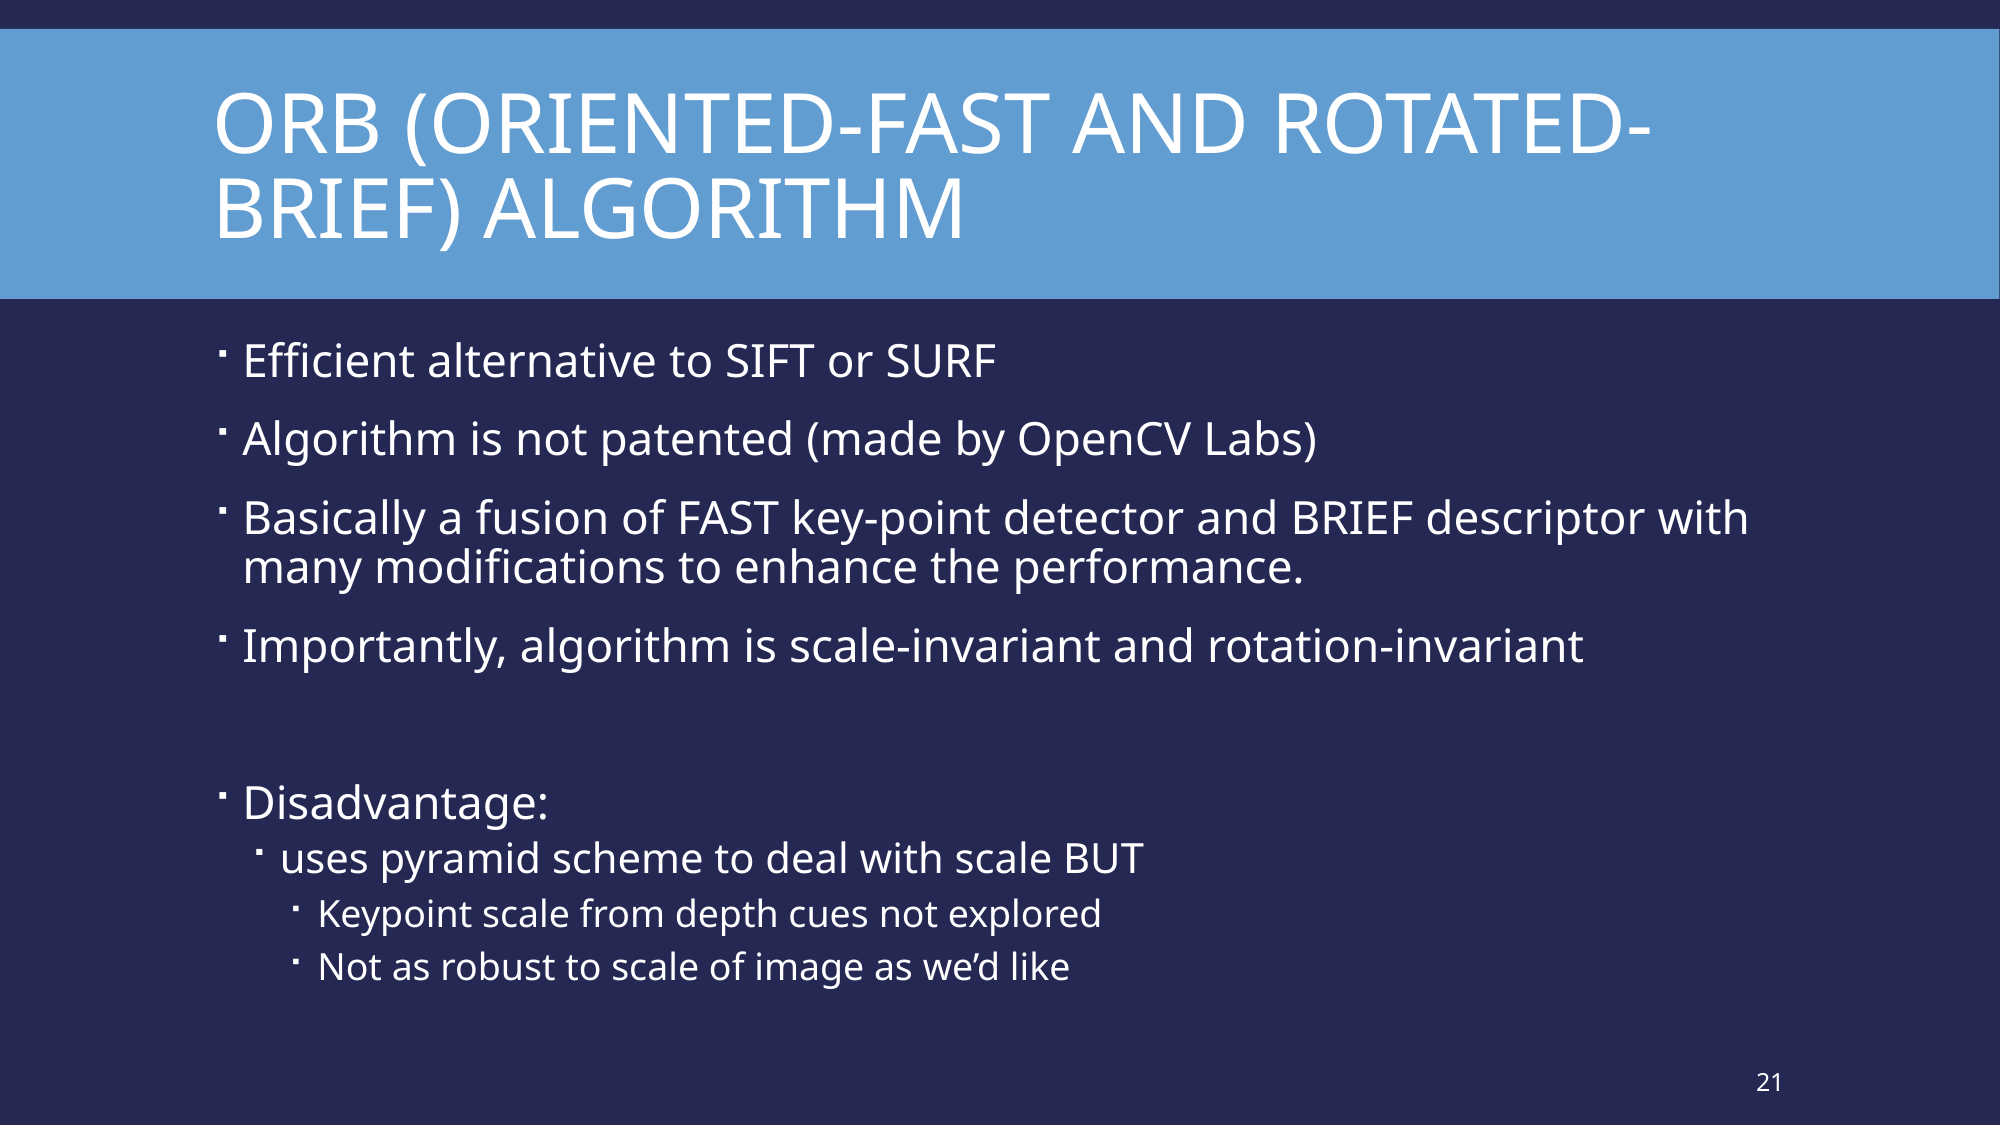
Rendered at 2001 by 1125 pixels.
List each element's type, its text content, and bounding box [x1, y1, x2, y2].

slide_number 21 [1748, 1053, 1904, 1114]
title ORB (Oriented-FASt and rotated-brief) algorithm [197, 46, 1803, 295]
list Efficient alternative to SIFT or SURF Algorithm is not patented (made by OpenCV Labs) Basically a fusion of FAST key-point detector and BRIEF descriptor with many modifications to enhance the performance. Importantly, algorithm is scale-invariant and rotation-invariant Disadvantage: uses pyramid scheme to deal with scale BUT Keypoint scale from depth cues not explored Not as robust to scale of image as we’d like [197, 329, 1803, 1054]
